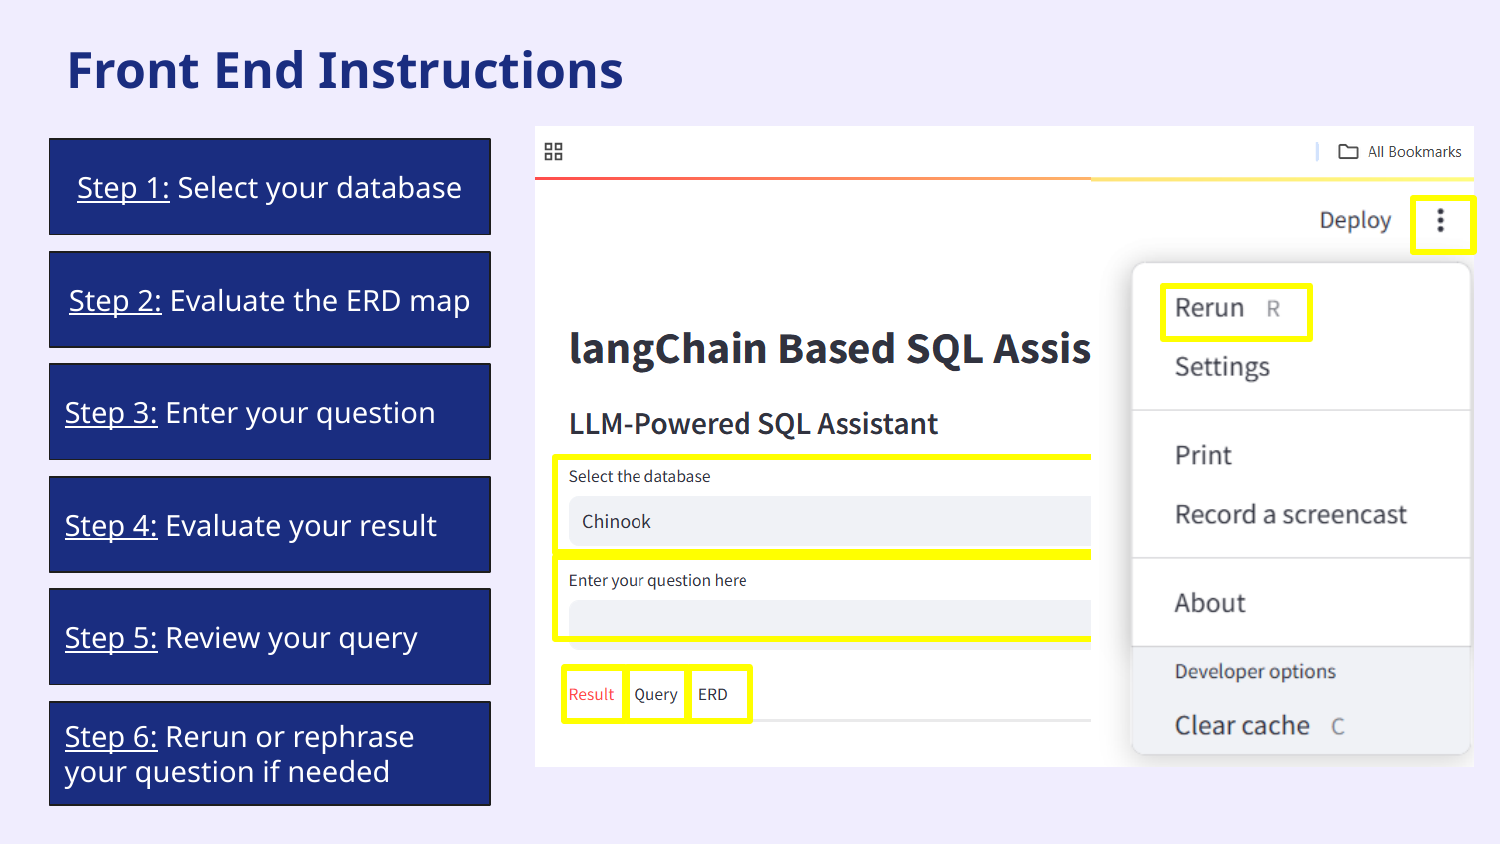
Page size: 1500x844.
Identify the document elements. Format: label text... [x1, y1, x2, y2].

title Front End Instructions [51, 32, 1112, 115]
text_box Step 3: Enter your question [49, 364, 491, 460]
text_box Step 6: Rerun or rephrase your question if needed [49, 701, 491, 805]
text_box Step 5: Review your query [49, 589, 491, 685]
picture [535, 126, 1474, 768]
text_box Step 2: Evaluate the ERD map [49, 251, 491, 348]
text_box Step 4: Evaluate your result [49, 476, 491, 573]
text_box Step 1: Select your database [49, 139, 491, 235]
